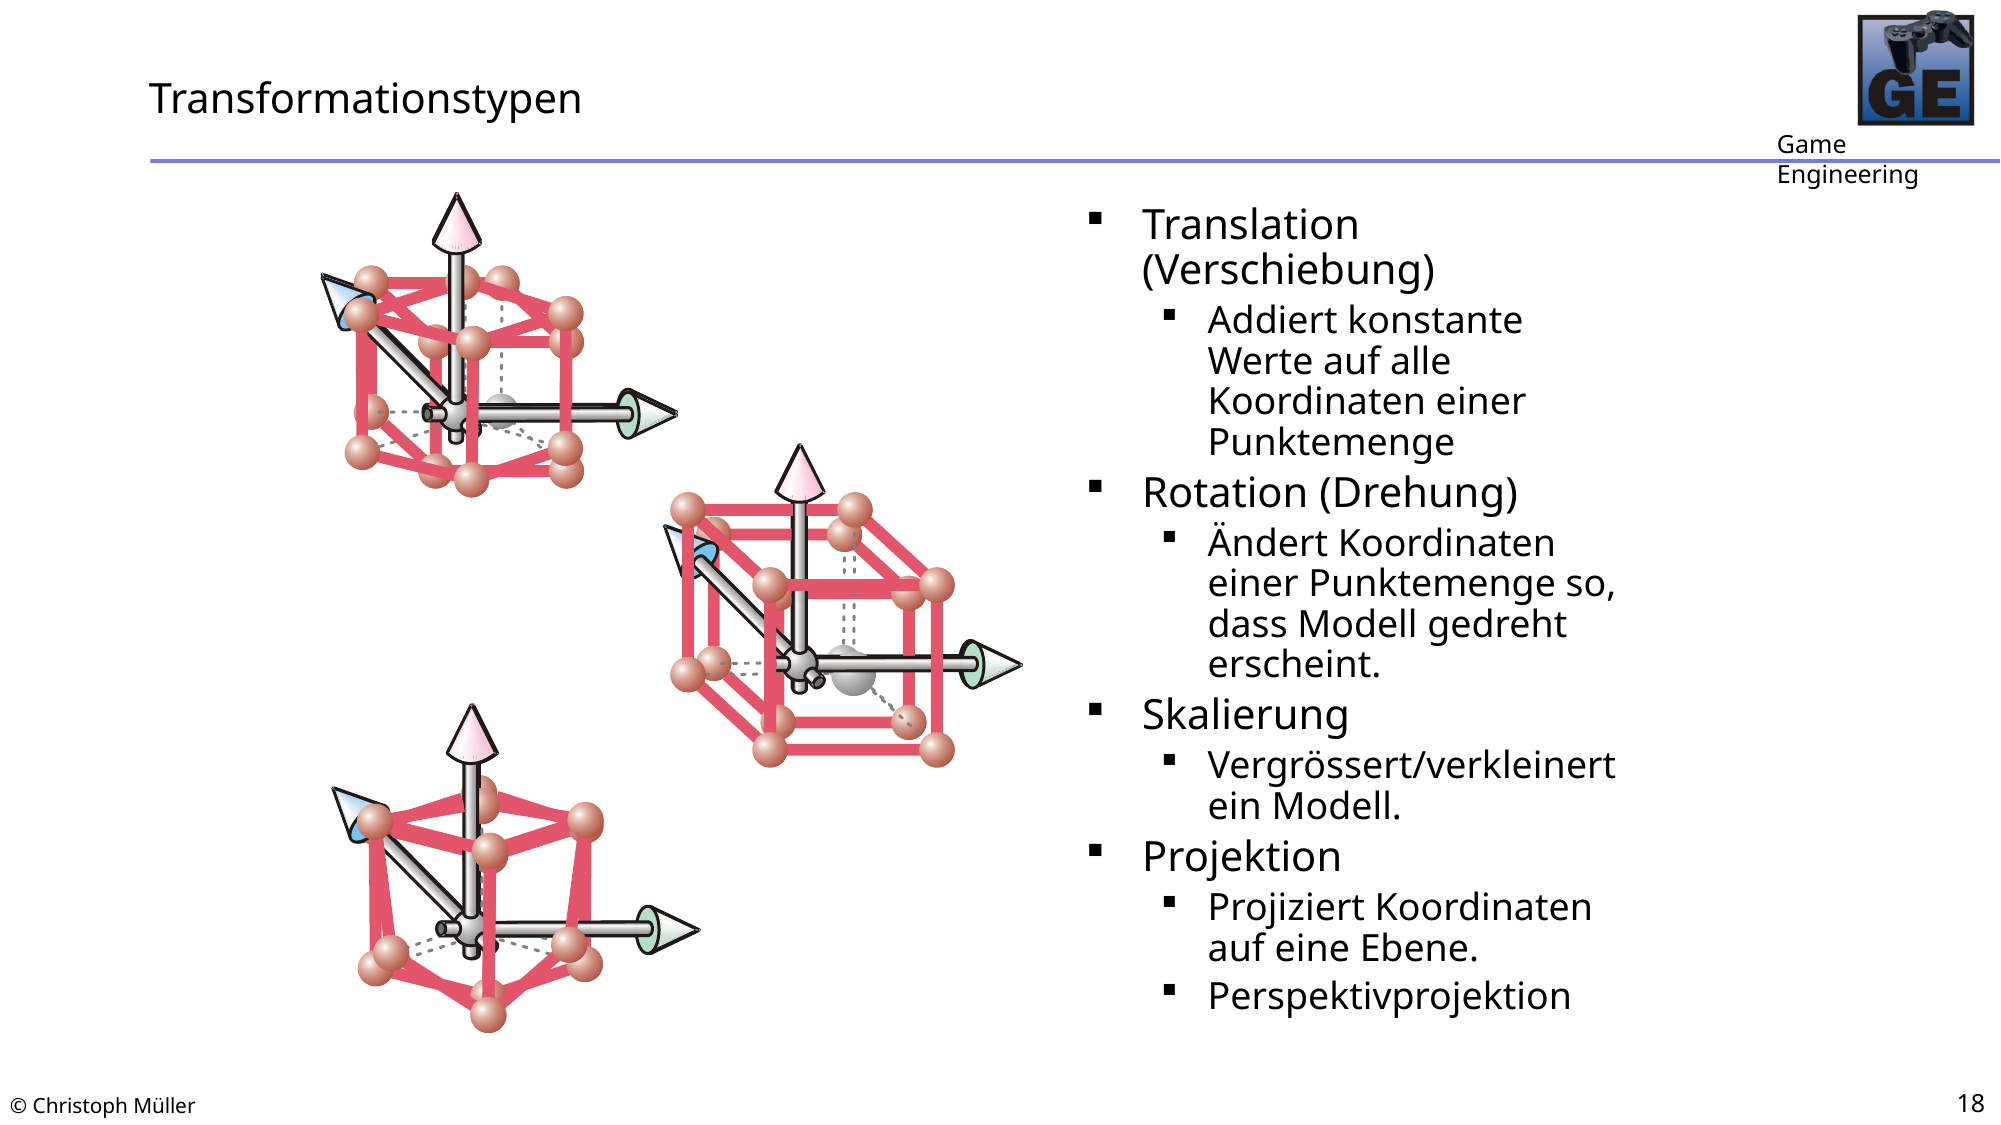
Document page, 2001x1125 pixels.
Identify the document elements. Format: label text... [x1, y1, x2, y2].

picture [302, 180, 1051, 1034]
title Transformationstypen [133, 42, 1236, 151]
list Translation (Verschiebung) Addiert konstante Werte auf alle Koordinaten einer Punktemenge Rotation (Drehung) Ändert Koordinaten einer Punktemenge so, dass Modell gedreht erscheint. Skalierung Vergrössert/verkleinert ein Modell. Projektion Projiziert Koordinaten auf eine Ebene. Perspektivprojektion [1070, 196, 1650, 1059]
picture [1850, 8, 1981, 132]
